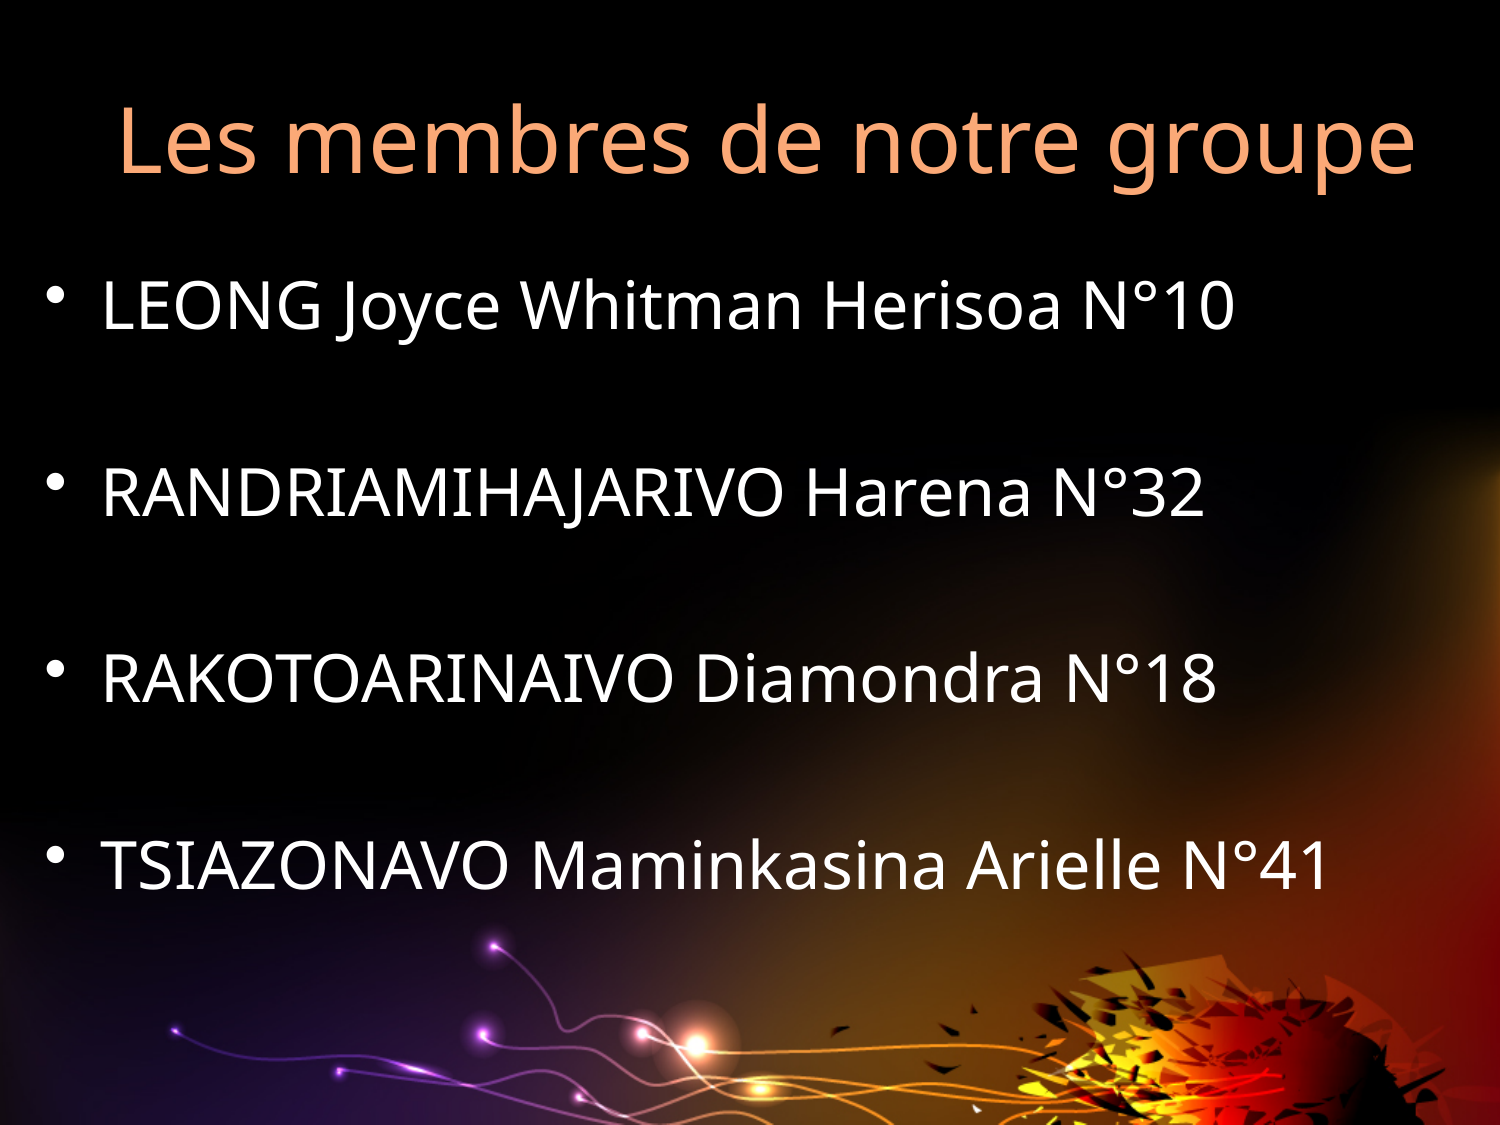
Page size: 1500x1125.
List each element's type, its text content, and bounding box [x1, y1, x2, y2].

title Les membres de notre groupe [100, 77, 1469, 196]
list LEONG Joyce Whitman Herisoa N°10 RANDRIAMIHAJARIVO Harena N°32 RAKOTOARINAIVO Diamondra N°18 TSIAZONAVO Maminkasina Arielle N°41 [29, 255, 1459, 944]
picture [0, 0, 1500, 1125]
